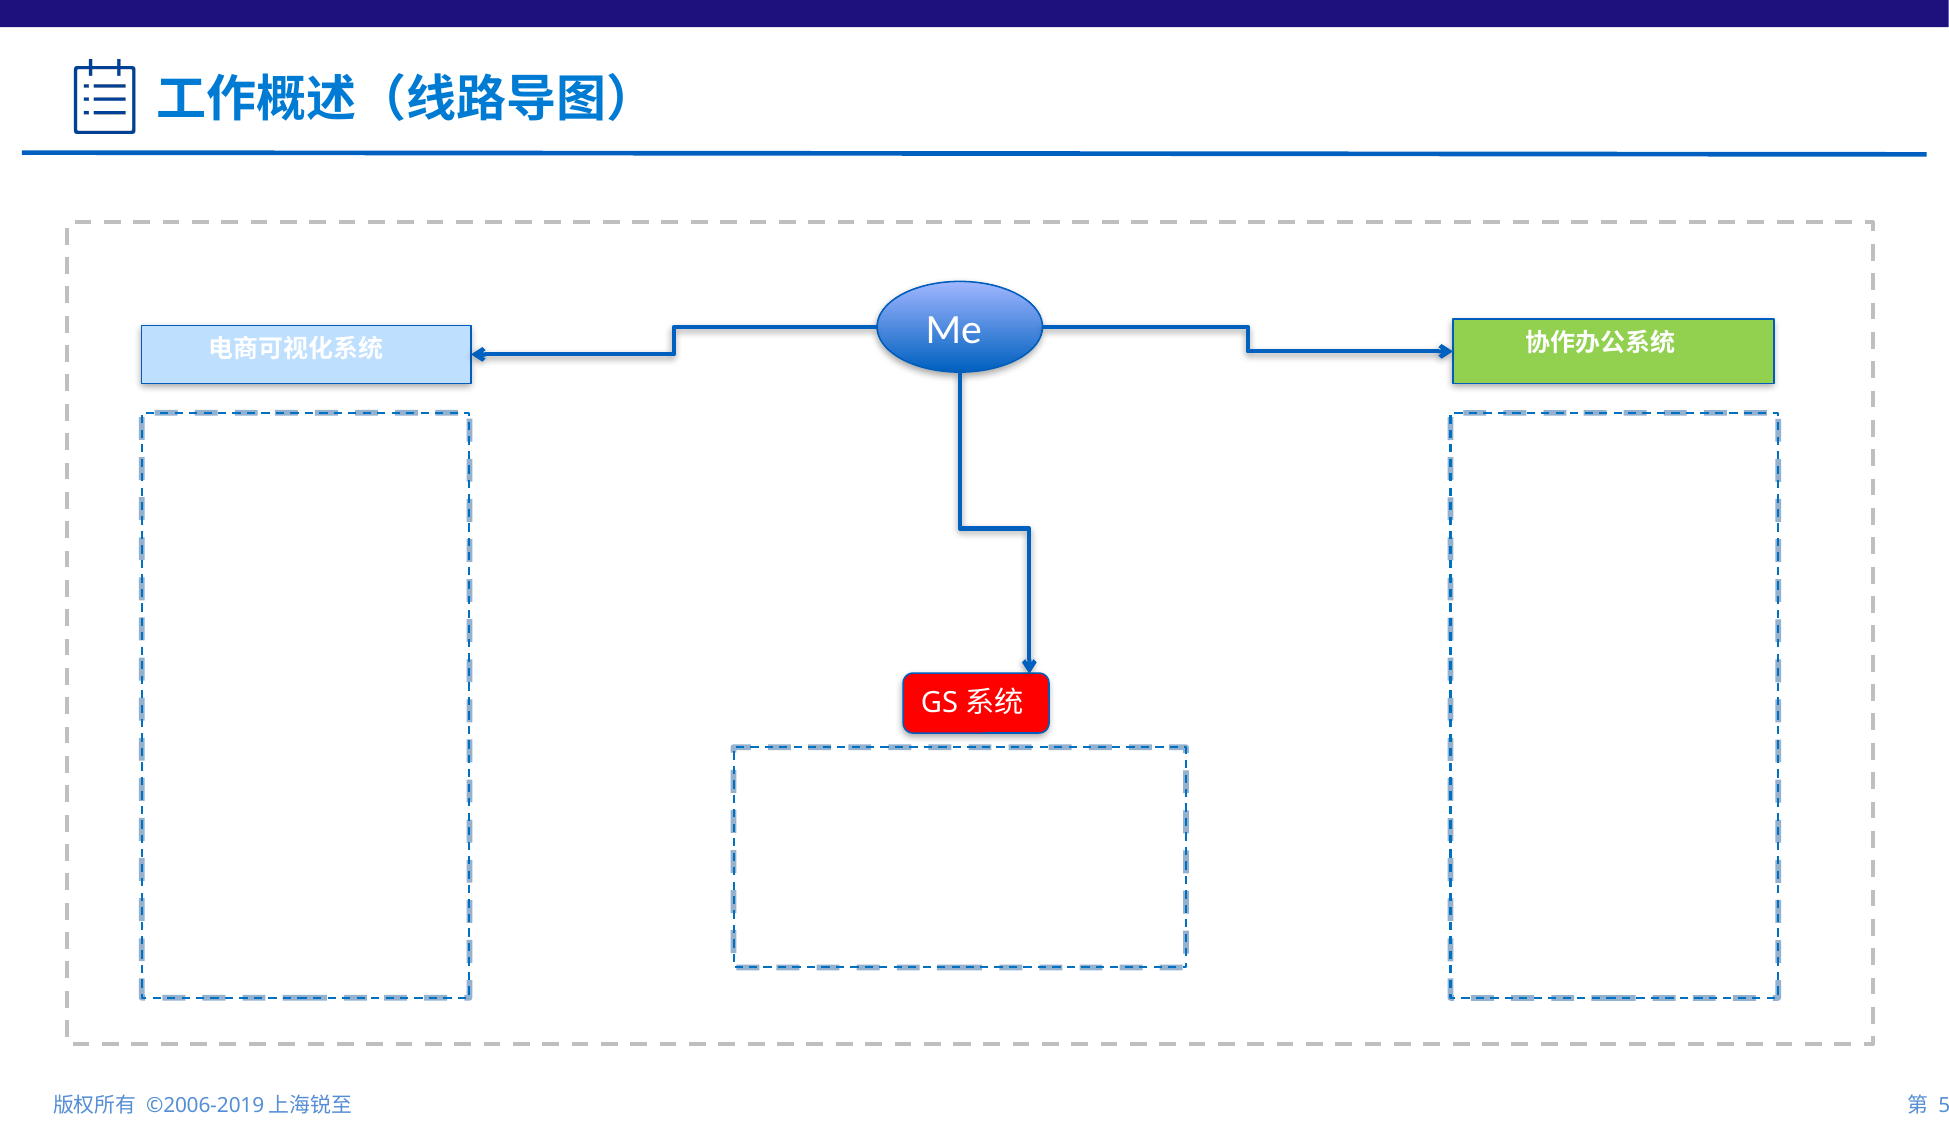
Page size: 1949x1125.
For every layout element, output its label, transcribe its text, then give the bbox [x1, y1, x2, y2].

text_box 电商可视化系统 [141, 325, 472, 384]
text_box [470, 326, 878, 355]
text_box Me [876, 280, 1044, 373]
text_box [1448, 411, 1780, 1000]
text_box 工作概述（线路导图） [143, 59, 776, 134]
text_box GS系统 [902, 672, 1050, 734]
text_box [843, 487, 1146, 558]
text_box [65, 220, 1875, 1046]
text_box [1042, 326, 1454, 352]
text_box [140, 411, 471, 1000]
picture [66, 59, 142, 134]
text_box [732, 745, 1188, 970]
text_box 协作办公系统 [1452, 318, 1775, 384]
